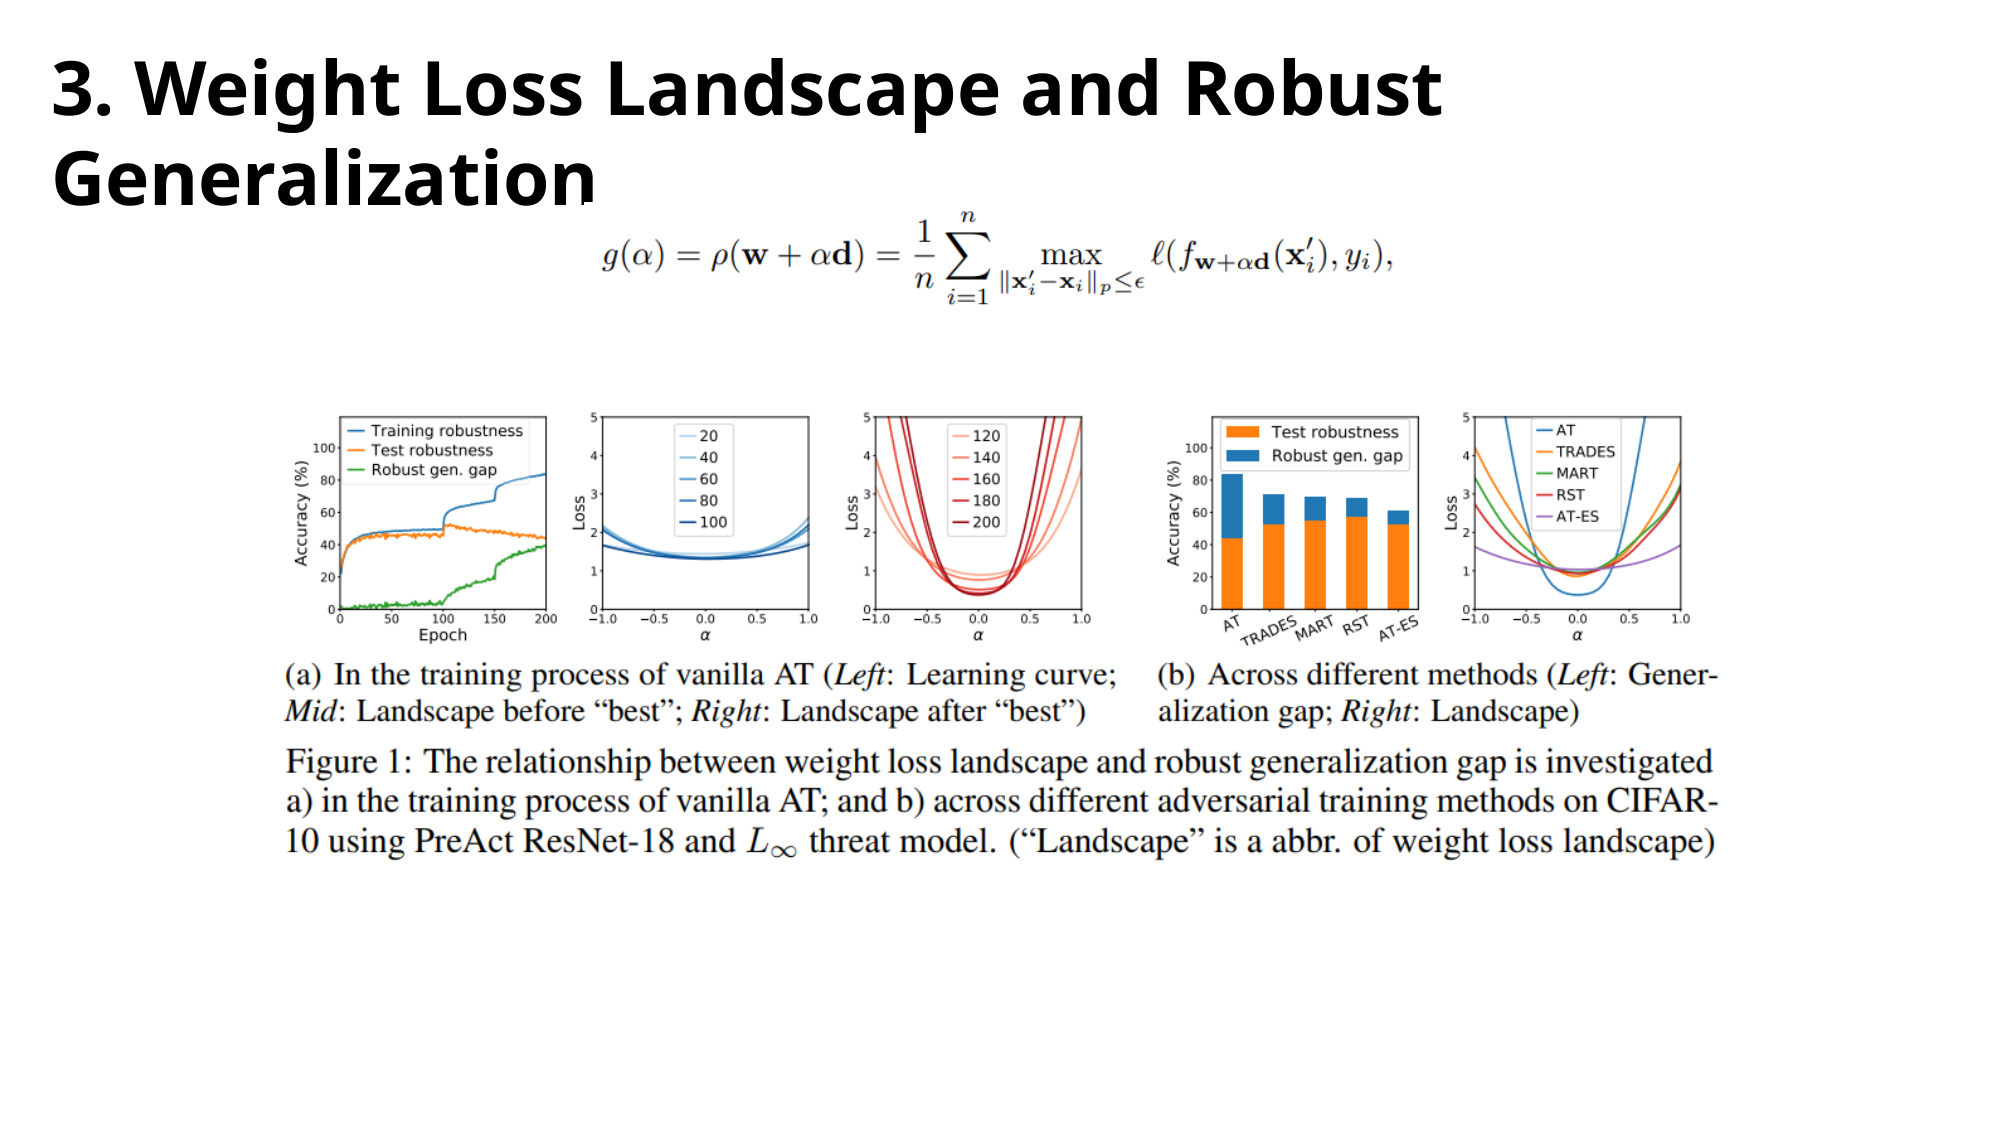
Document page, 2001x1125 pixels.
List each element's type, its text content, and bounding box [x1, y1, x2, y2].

text_box 3. Weight Loss Landscape and Robust Generalization [36, 32, 1996, 228]
picture [584, 202, 1416, 309]
picture [261, 372, 1739, 885]
